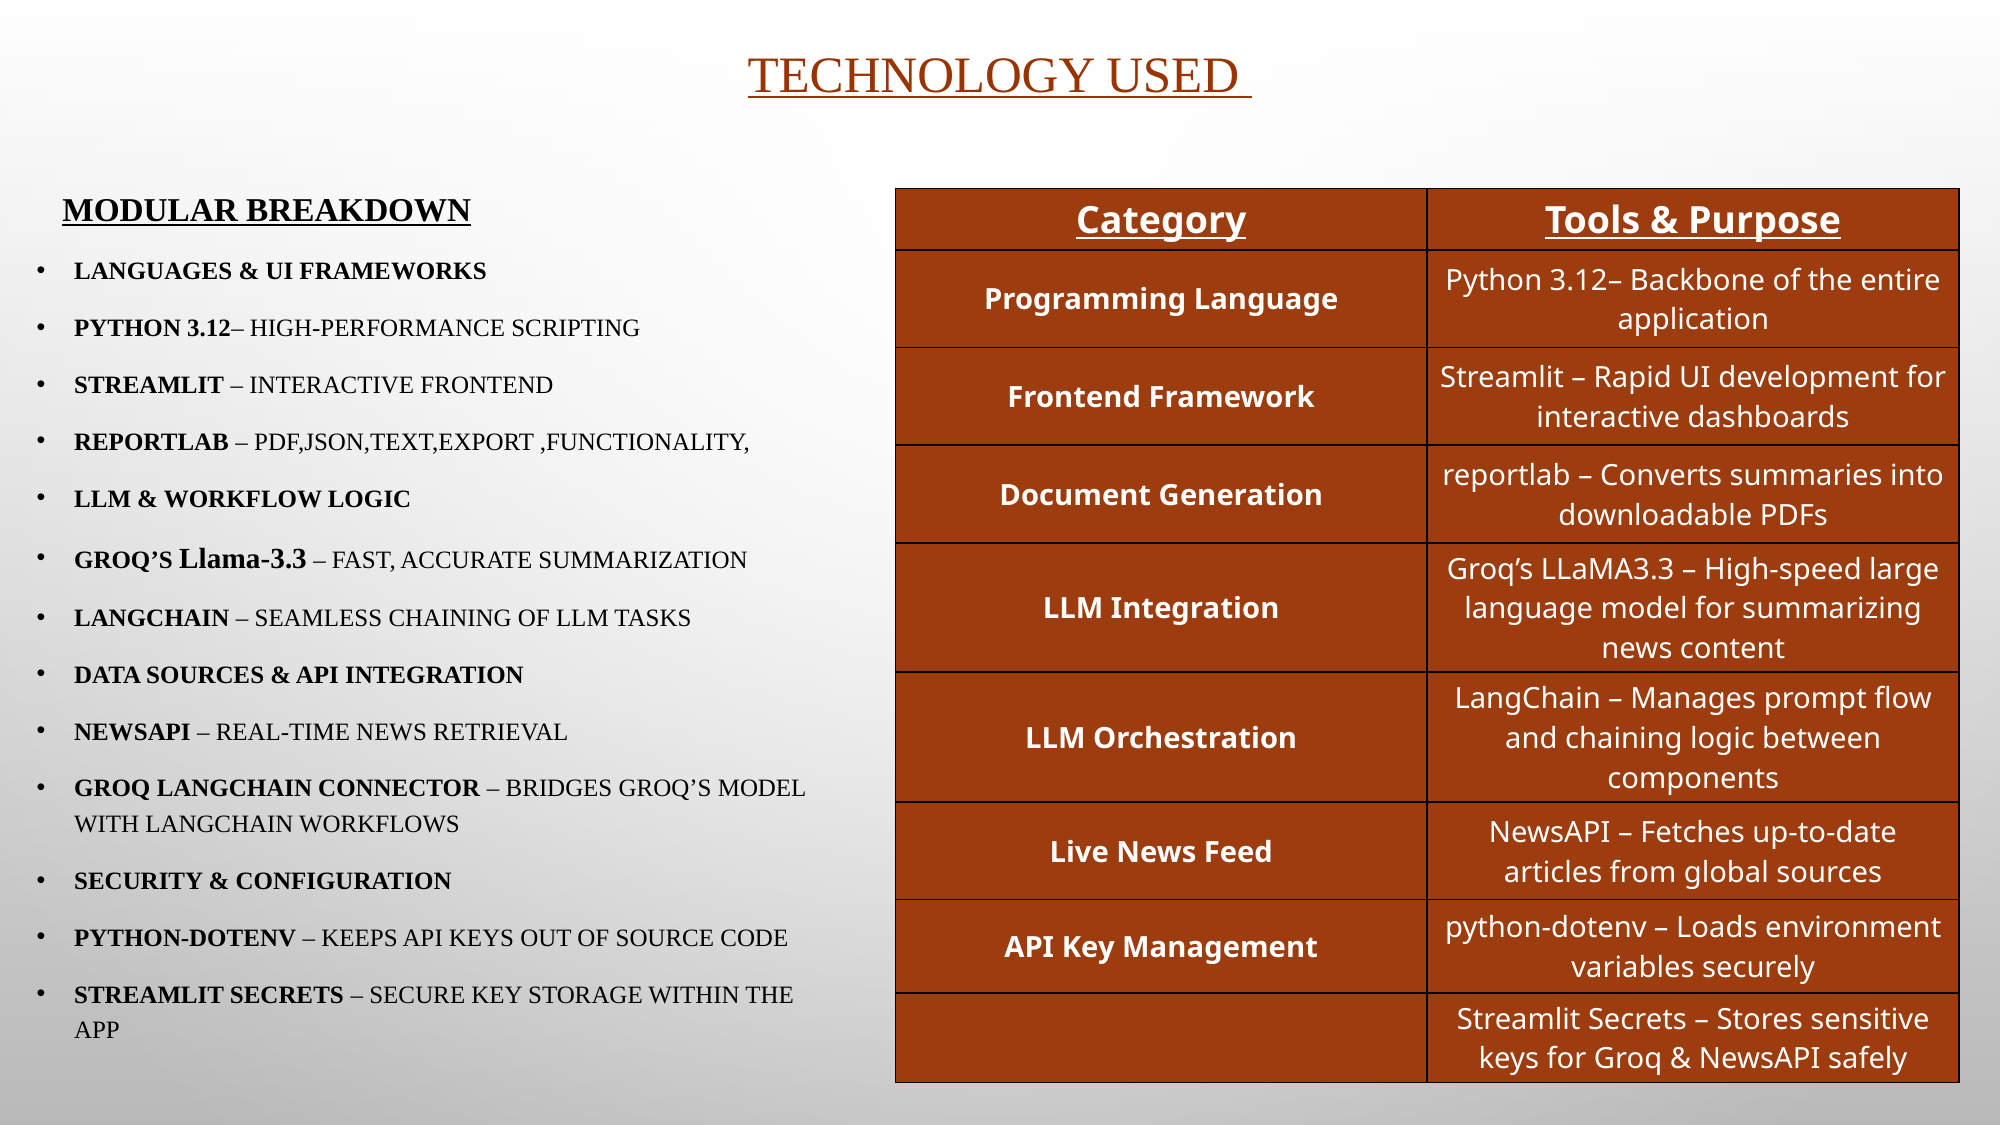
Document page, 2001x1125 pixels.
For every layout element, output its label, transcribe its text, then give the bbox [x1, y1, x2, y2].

table_cell Streamlit – Rapid UI development for interactive dashboards [1428, 348, 1958, 444]
table_cell Streamlit Secrets – Stores sensitive keys for Groq & NewsAPI safely [1428, 994, 1958, 1082]
table_cell NewsAPI – Fetches up-to-date articles from global sources [1428, 803, 1958, 899]
table_cell [896, 994, 1426, 1082]
table_cell reportlab – Converts summaries into downloadable PDFs [1428, 446, 1958, 542]
table_cell LLM Orchestration [896, 673, 1426, 801]
list 🧩 Modular Breakdown Languages & UI Frameworks Python 3.12– High-performance scripting Streamlit – Interactive frontend reportlab – PDF,json,text,export ,functionality, LLM & Workflow Logic Groq’s Llama-3.3 – Fast, accurate summarization LangChain – Seamless chaining of LLM tasks Data Sources & API Integration NewsAPI – Real-time news retrieval Groq LangChain Connector – Bridges Groq’s model with LangChain workflows Security & Configuration python-dotenv – Keeps API keys out of source code Streamlit Secrets – Secure key storage within the app [21, 172, 837, 1085]
table_header Tools & Purpose [1428, 189, 1958, 249]
title Technology used [149, 40, 1851, 173]
table_cell Python 3.12– Backbone of the entire application [1428, 251, 1958, 347]
table_cell Programming Language [896, 251, 1426, 347]
table_cell Live News Feed [896, 803, 1426, 899]
table_header Category [896, 189, 1426, 249]
table_cell LangChain – Manages prompt flow and chaining logic between components [1428, 673, 1958, 801]
table_cell python-dotenv – Loads environment variables securely [1428, 900, 1958, 992]
table_cell Groq’s LLaMA3.3 – High-speed large language model for summarizing news content [1428, 544, 1958, 671]
picture [0, 0, 2000, 1125]
table_cell API Key Management [896, 900, 1426, 992]
table_cell Frontend Framework [896, 348, 1426, 444]
table_cell Document Generation [896, 446, 1426, 542]
table_cell LLM Integration [896, 544, 1426, 671]
